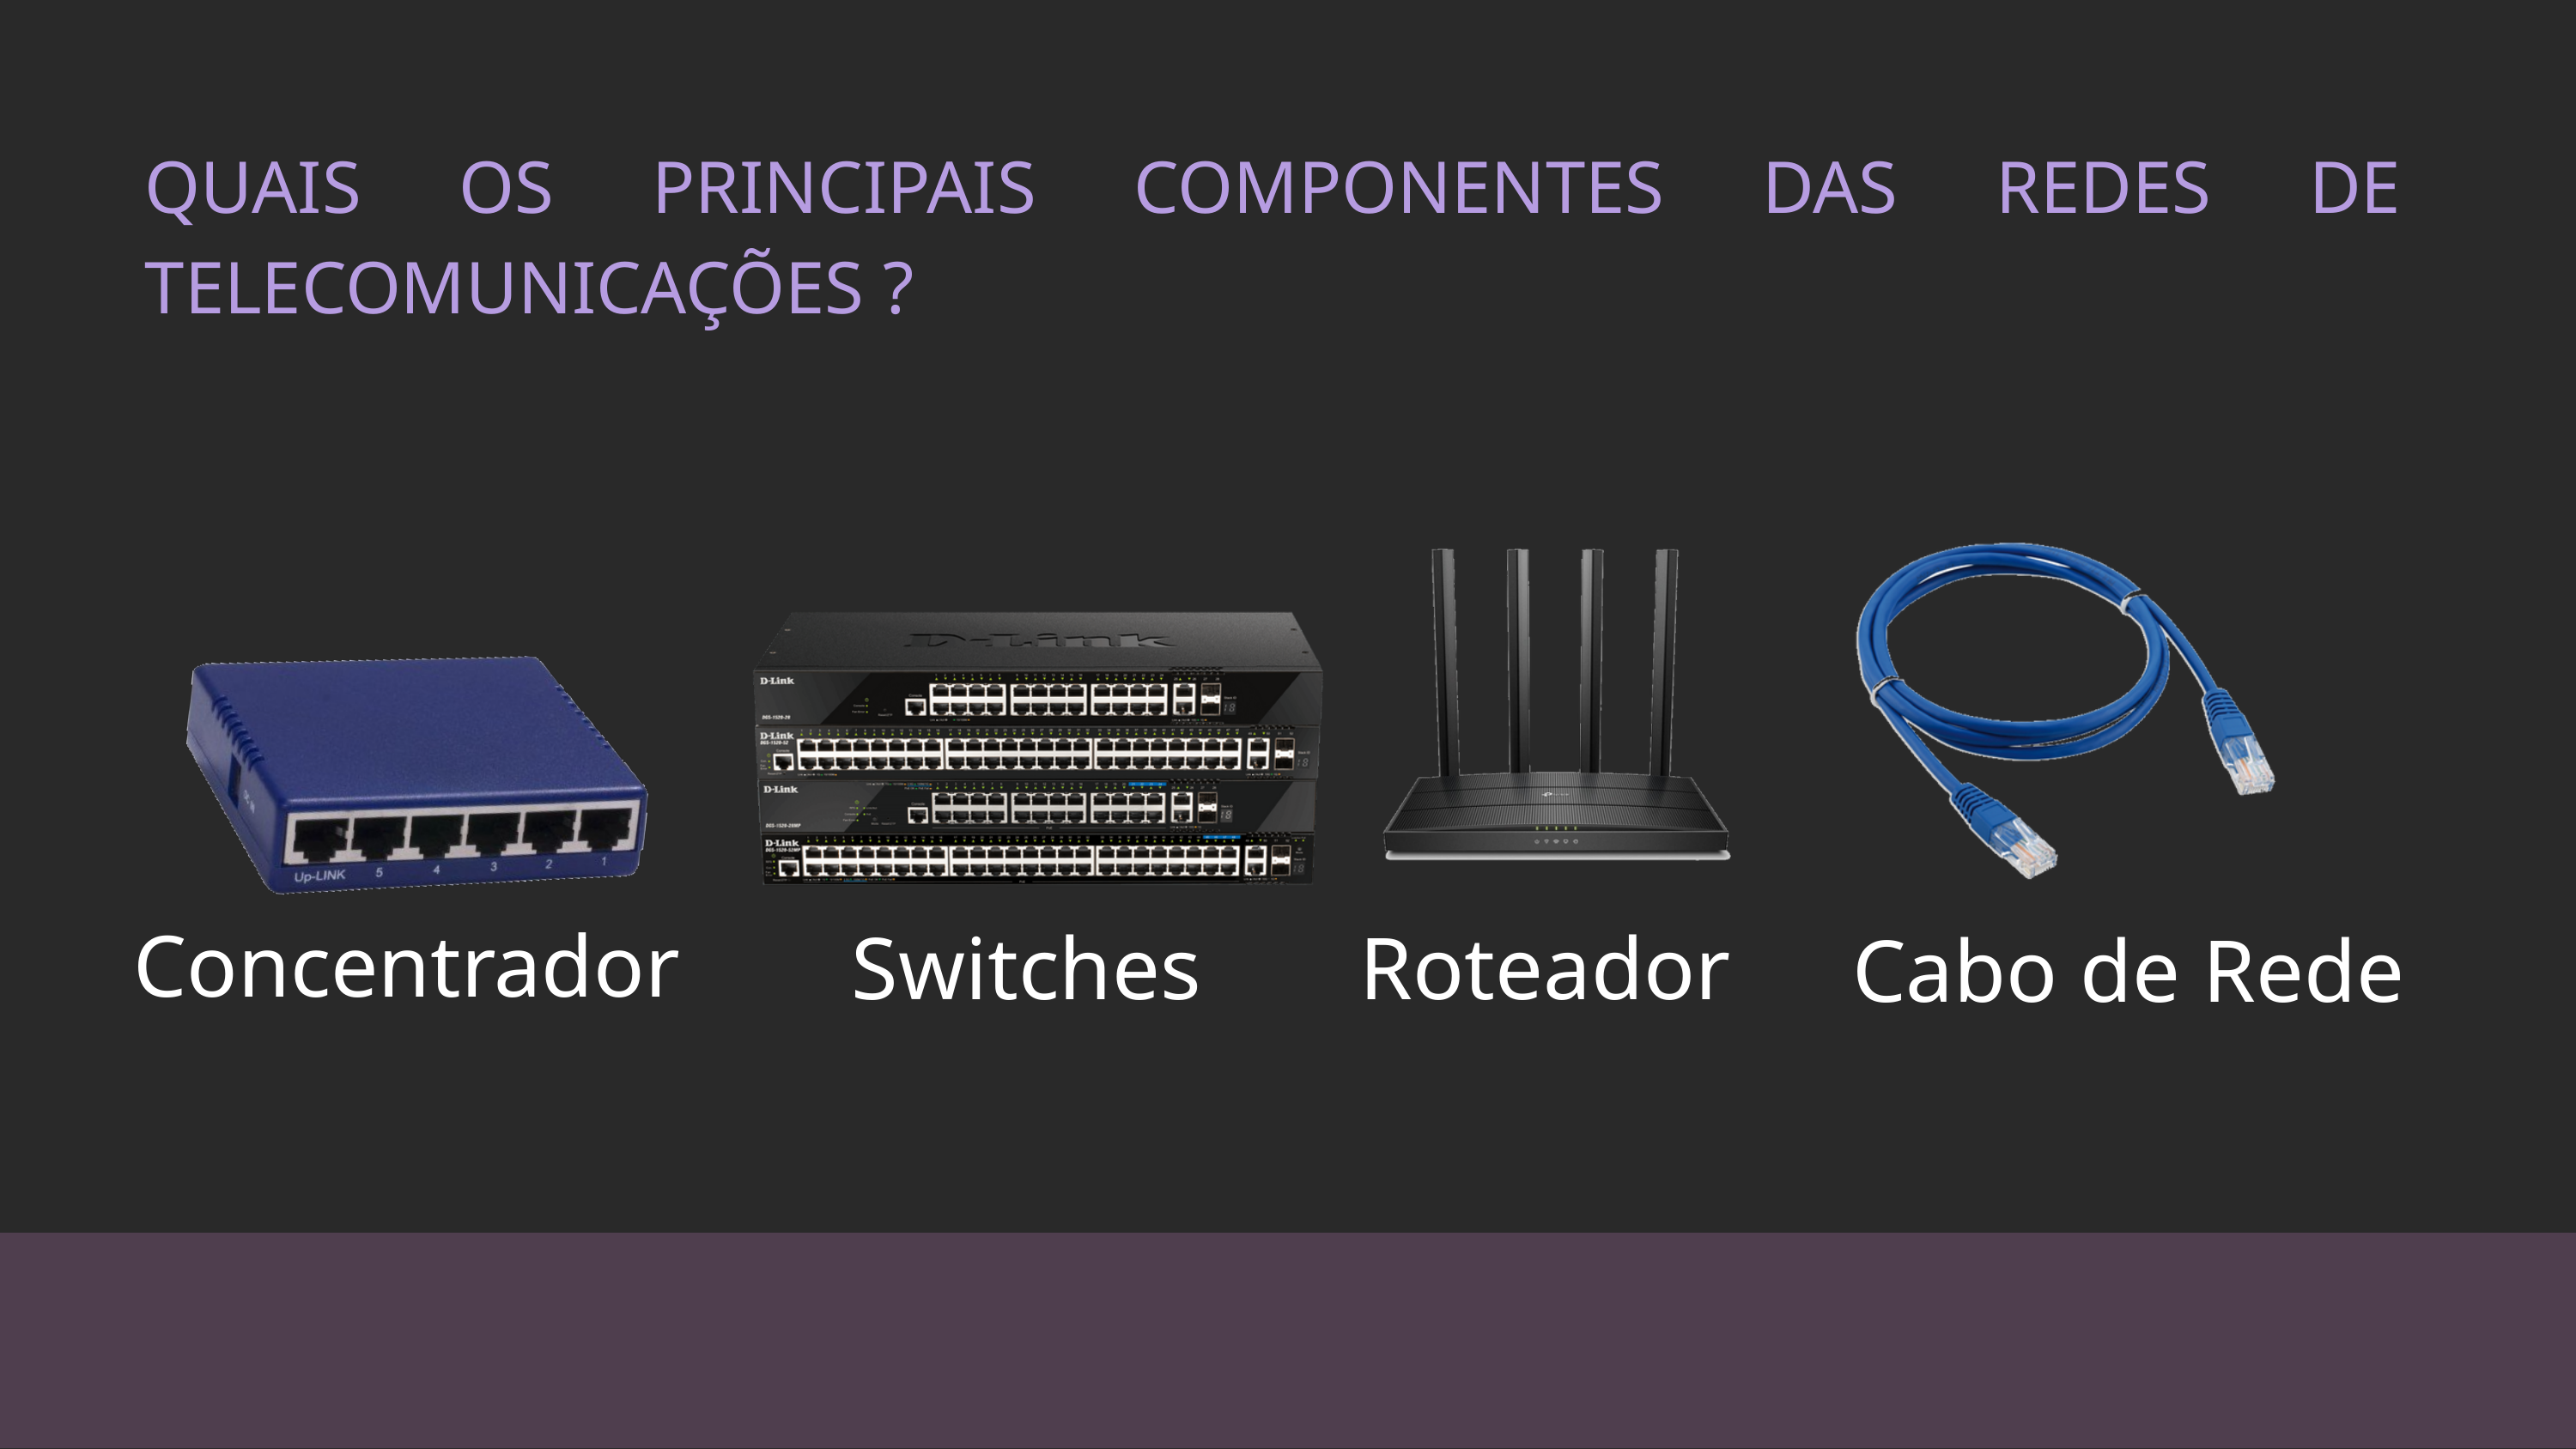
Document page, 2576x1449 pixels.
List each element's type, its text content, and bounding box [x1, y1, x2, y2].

picture [147, 596, 687, 940]
picture [1364, 511, 1748, 895]
text_box Switches [826, 993, 1227, 1017]
picture [741, 511, 1336, 986]
picture [1826, 469, 2306, 948]
text_box Roteador [1349, 897, 1742, 1017]
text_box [0, 1232, 2576, 1449]
text_box QUAIS OS PRINCIPAIS COMPONENTES DAS REDES DE TELECOMUNICAÇÕES ? [144, 127, 2403, 328]
text_box Concentrador [110, 895, 704, 1015]
text_box Cabo de Rede [1826, 900, 2432, 1020]
